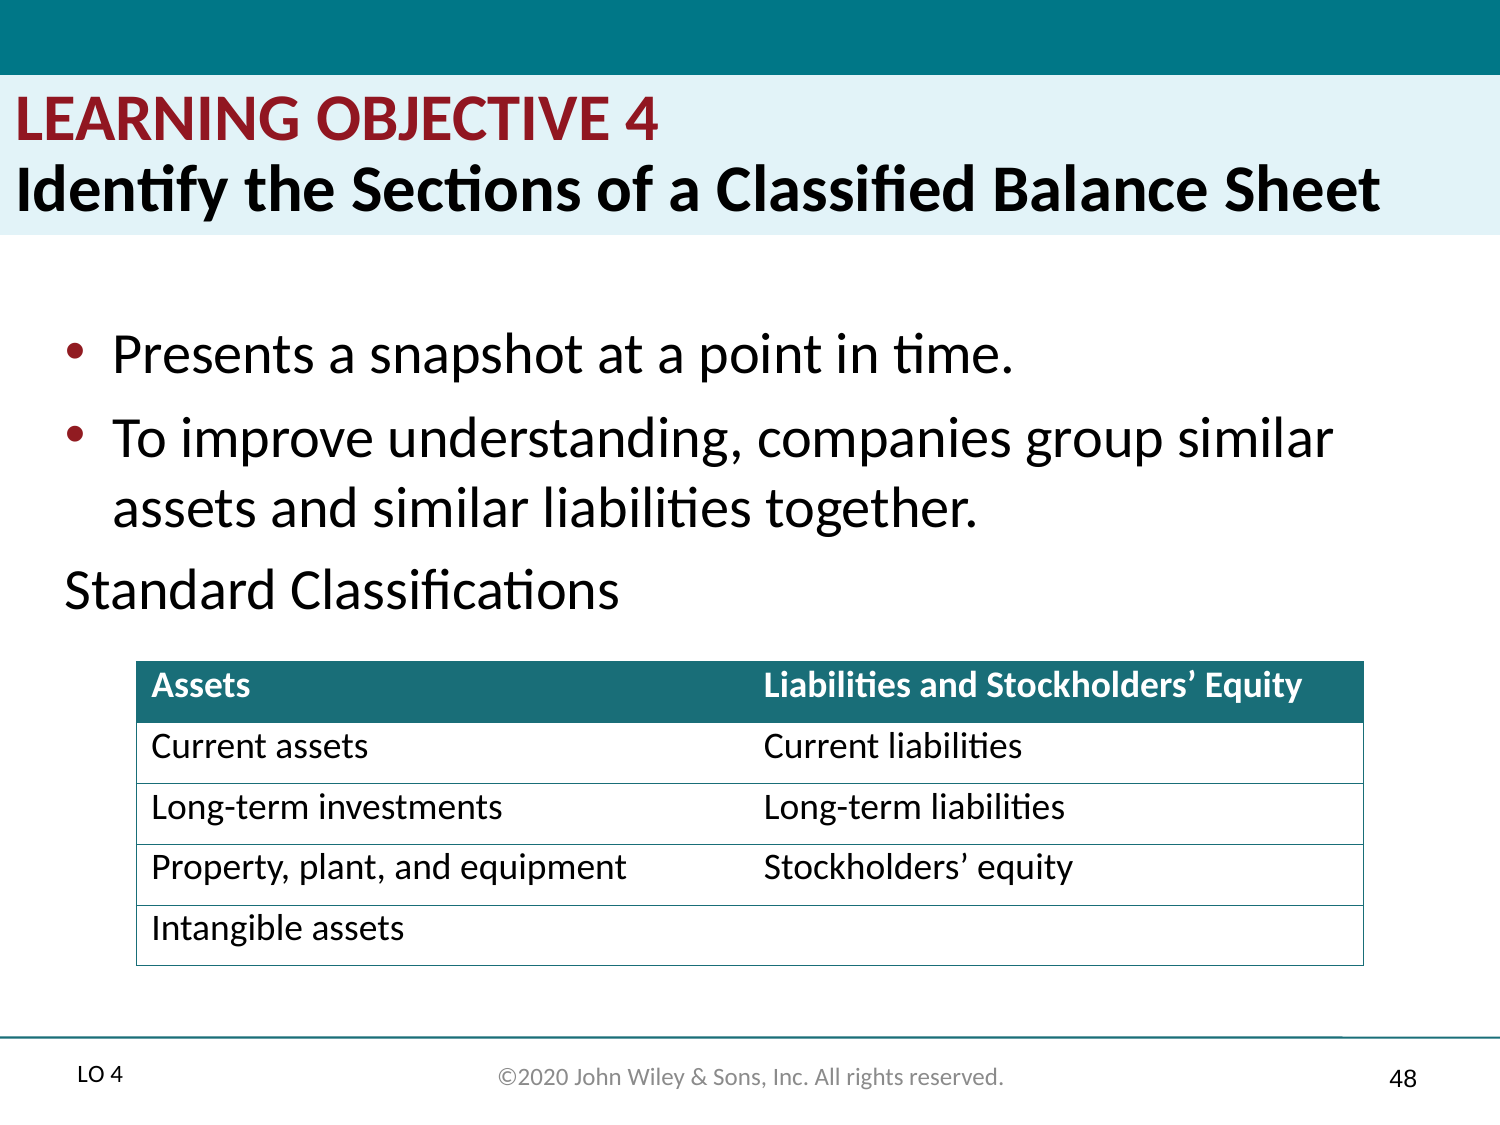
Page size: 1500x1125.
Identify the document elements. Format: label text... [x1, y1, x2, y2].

table_cell Stockholders’ equity [749, 845, 1363, 905]
table_cell Long-term liabilities [749, 784, 1363, 844]
list Presents a snapshot at a point in time. To improve understanding, companies group similar assets and similar liabilities together. Standard Classifications [50, 308, 1450, 629]
title LEARNING OBJECTIVE 4 Identify the Sections of a Classified Balance Sheet [0, 75, 1500, 235]
table_cell Long-term investments [137, 784, 749, 844]
table_cell Intangible assets [137, 906, 749, 965]
table_cell Current liabilities [749, 723, 1363, 783]
table_cell [749, 906, 1363, 965]
table_cell Property, plant, and equipment [137, 845, 749, 905]
table_header Liabilities and Stockholders’ Equity [749, 662, 1363, 722]
table_header Assets [137, 662, 749, 722]
table_cell Current assets [137, 723, 749, 783]
list L O 4 [62, 1053, 155, 1099]
